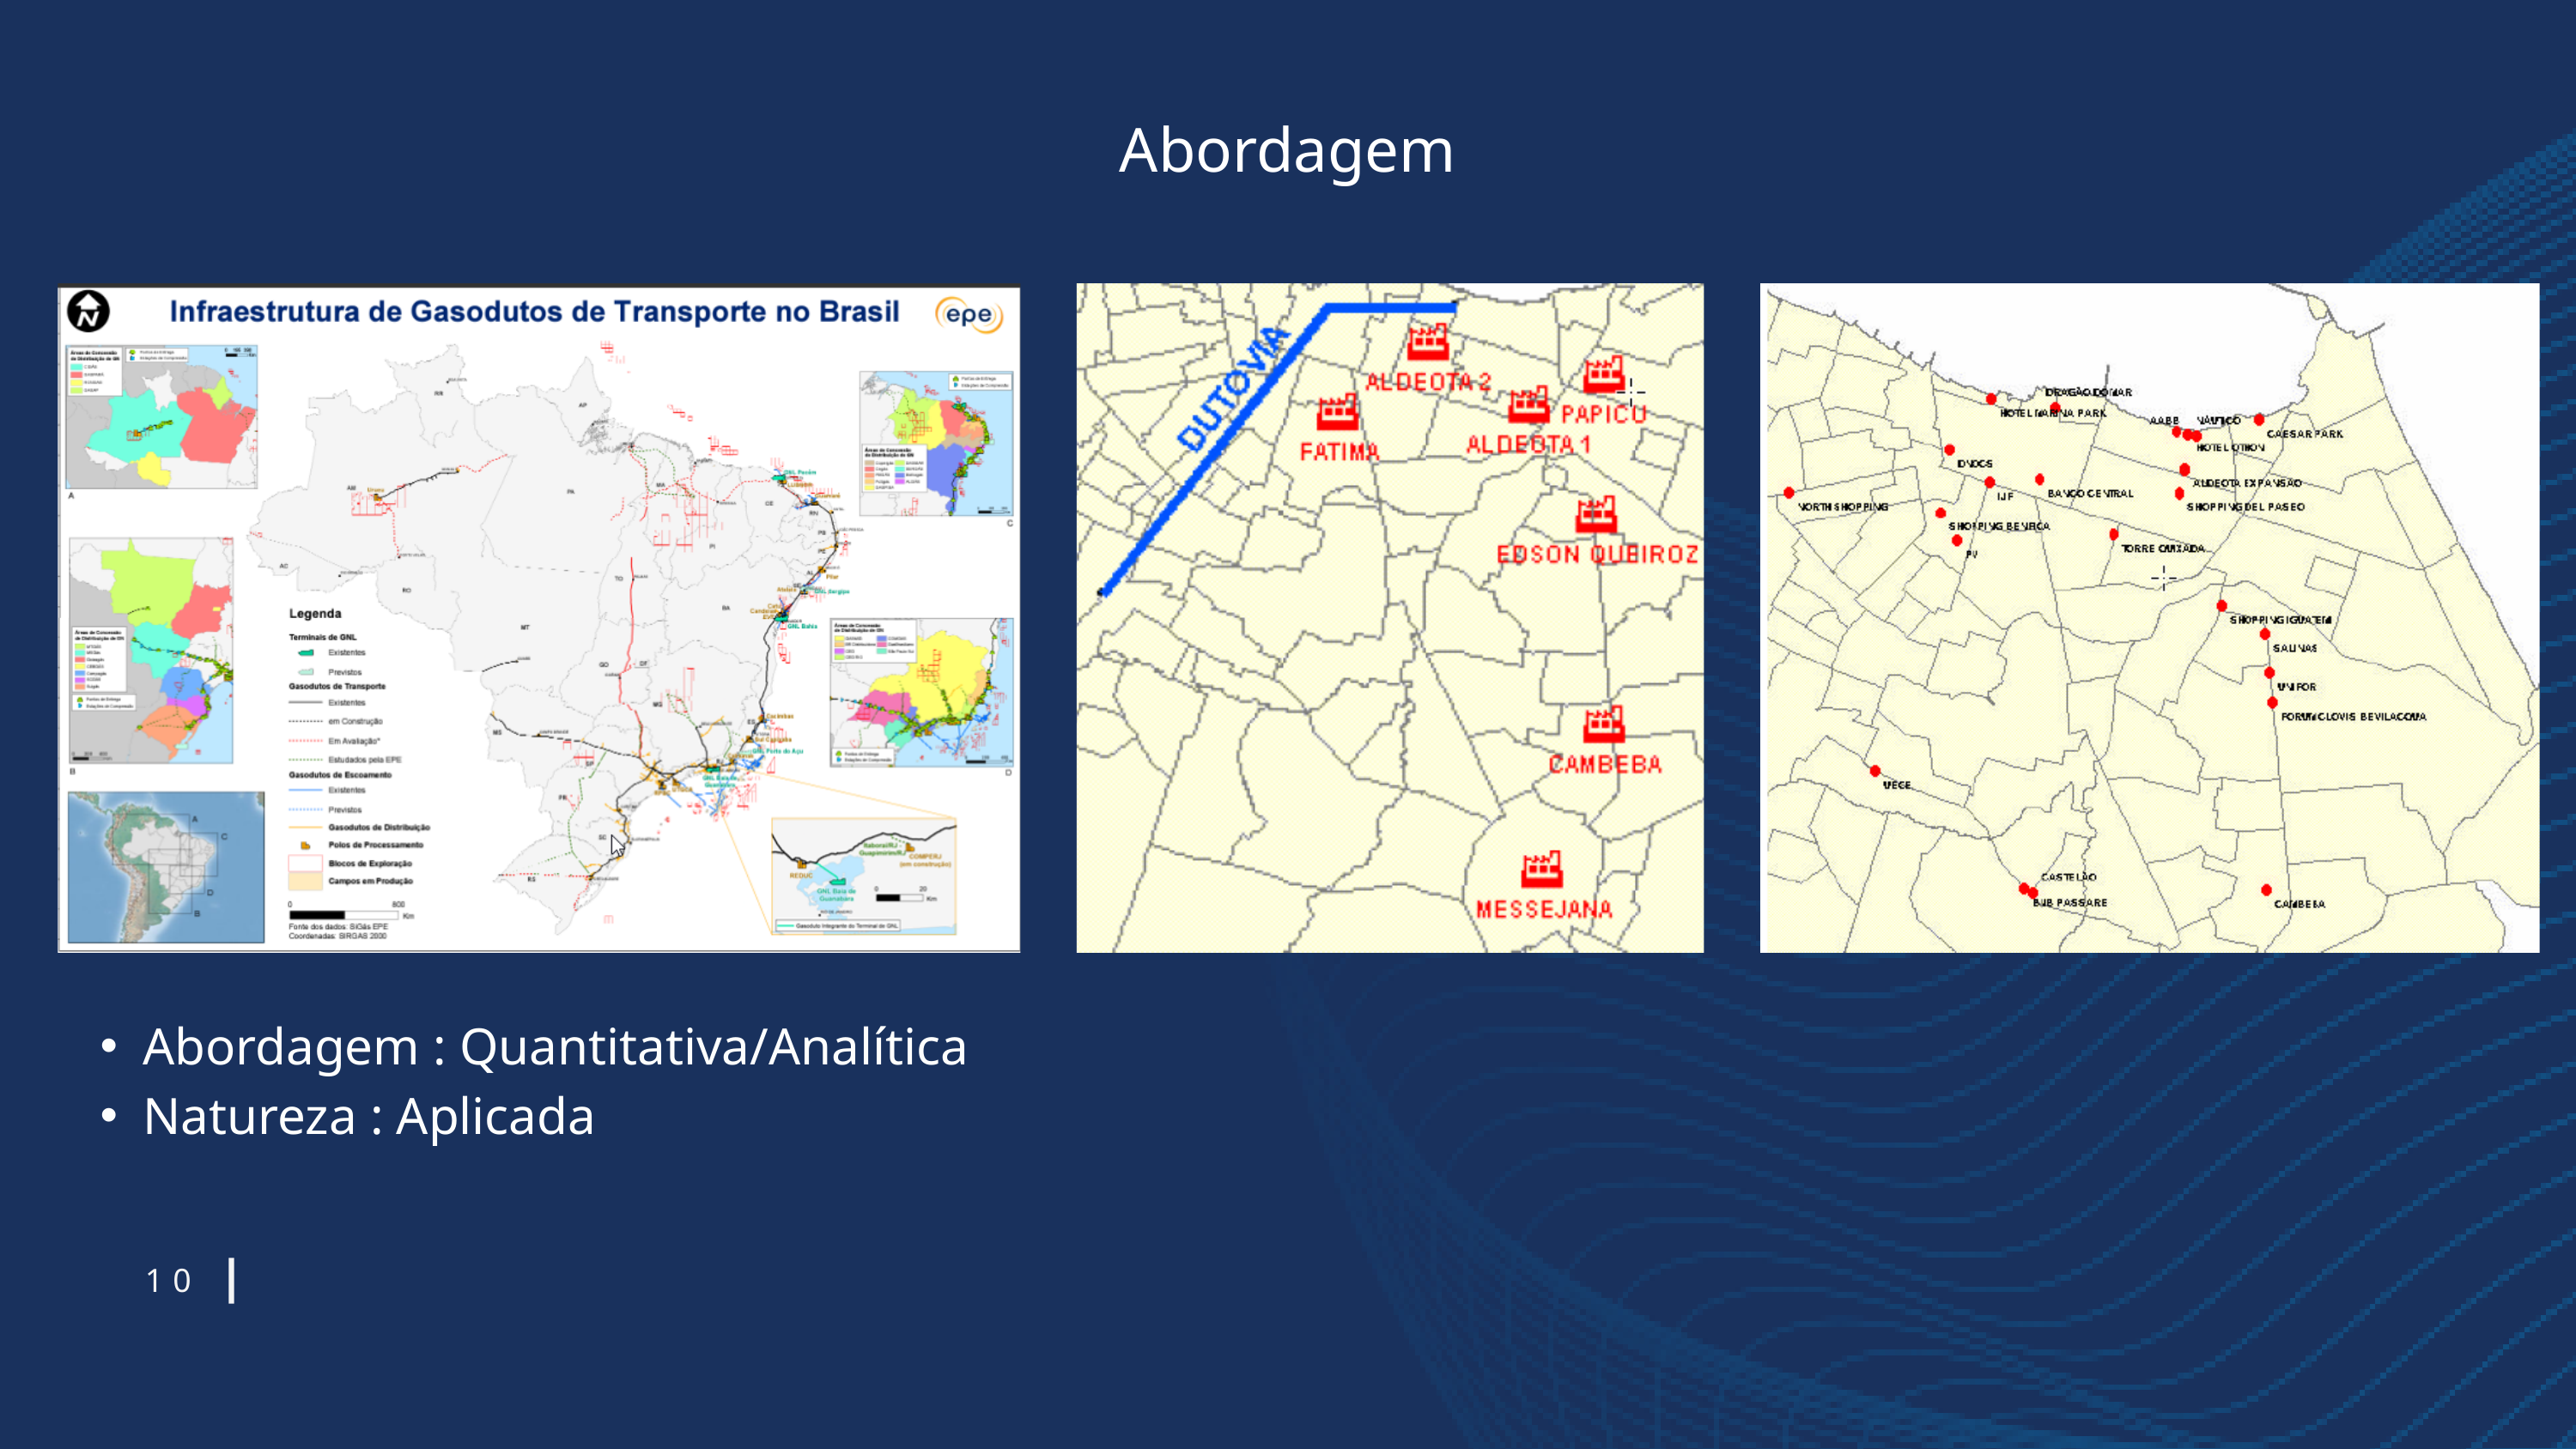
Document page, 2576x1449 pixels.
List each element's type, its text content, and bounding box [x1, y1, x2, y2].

text_box Abordagem : Quantitativa/Analítica Natureza : Aplicada [58, 1004, 2093, 1216]
text_box 10 [144, 1253, 210, 1344]
text_box Abordagem [1106, 99, 1470, 185]
text_box [58, 283, 1021, 953]
text_box [1256, 106, 2576, 1449]
text_box [1760, 283, 2540, 953]
text_box [1076, 283, 1704, 953]
